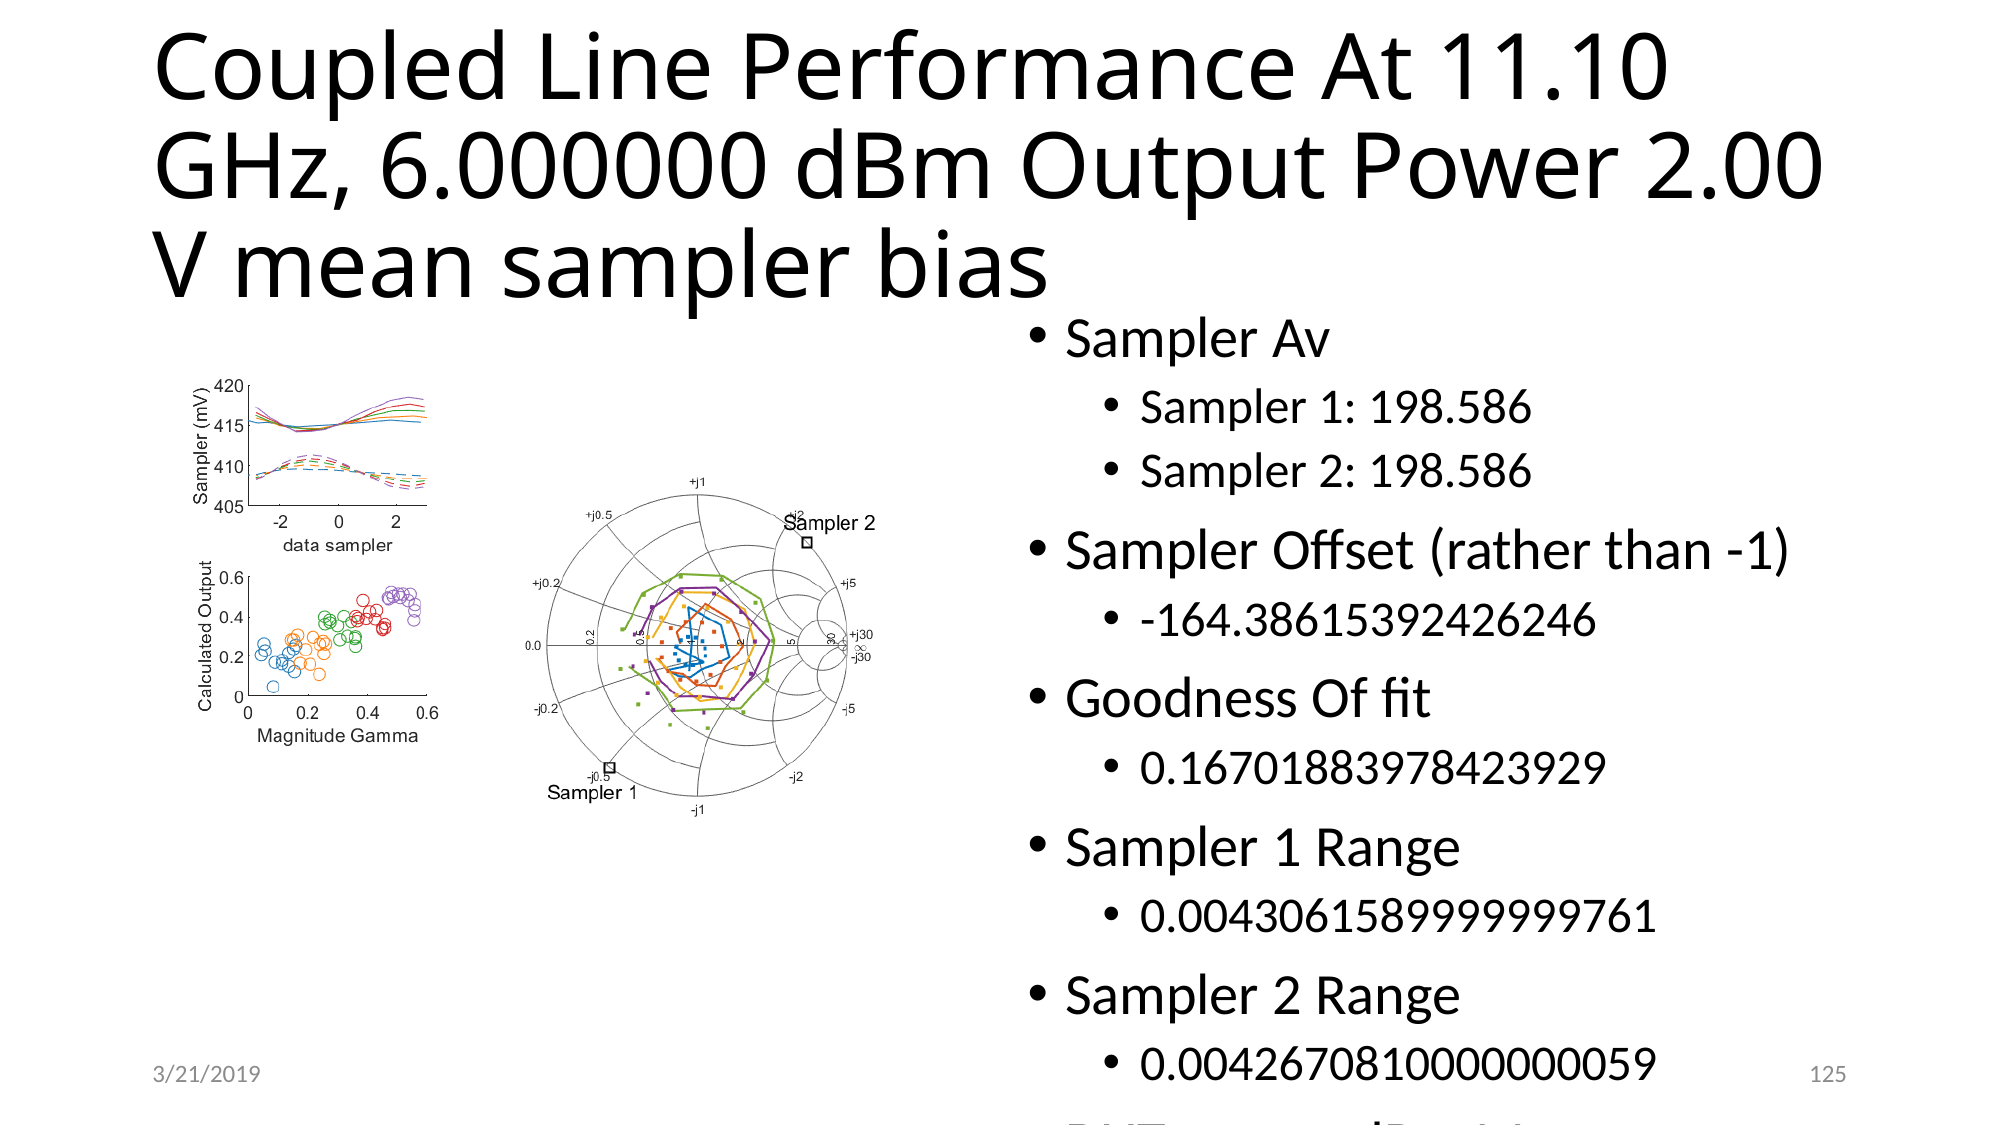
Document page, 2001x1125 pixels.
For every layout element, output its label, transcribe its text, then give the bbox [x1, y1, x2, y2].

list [137, 337, 988, 975]
list Sampler Av Sampler 1: 198.586 Sampler 2: 198.586 Sampler Offset (rather than -1) -164.38615392426246 Goodness Of fit 0.16701883978423929 Sampler 1 Range 0.0043061589999999761 Sampler 2 Range 0.0042670810000000059 DUT output dBm Mean 5.9842776886935116 DUT input dBm Mean 6.4680471710139065 RMS Error 0.092576771327972388 [1012, 299, 1863, 1014]
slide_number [137, 1042, 588, 1103]
title Coupled Line Performance At 11.10 GHz, 6.000000 dBm Output Power 2.00 V mean sampler bias [137, 59, 1863, 278]
slide_number ‹#› [1412, 1042, 1863, 1103]
footer [662, 1042, 1338, 1103]
